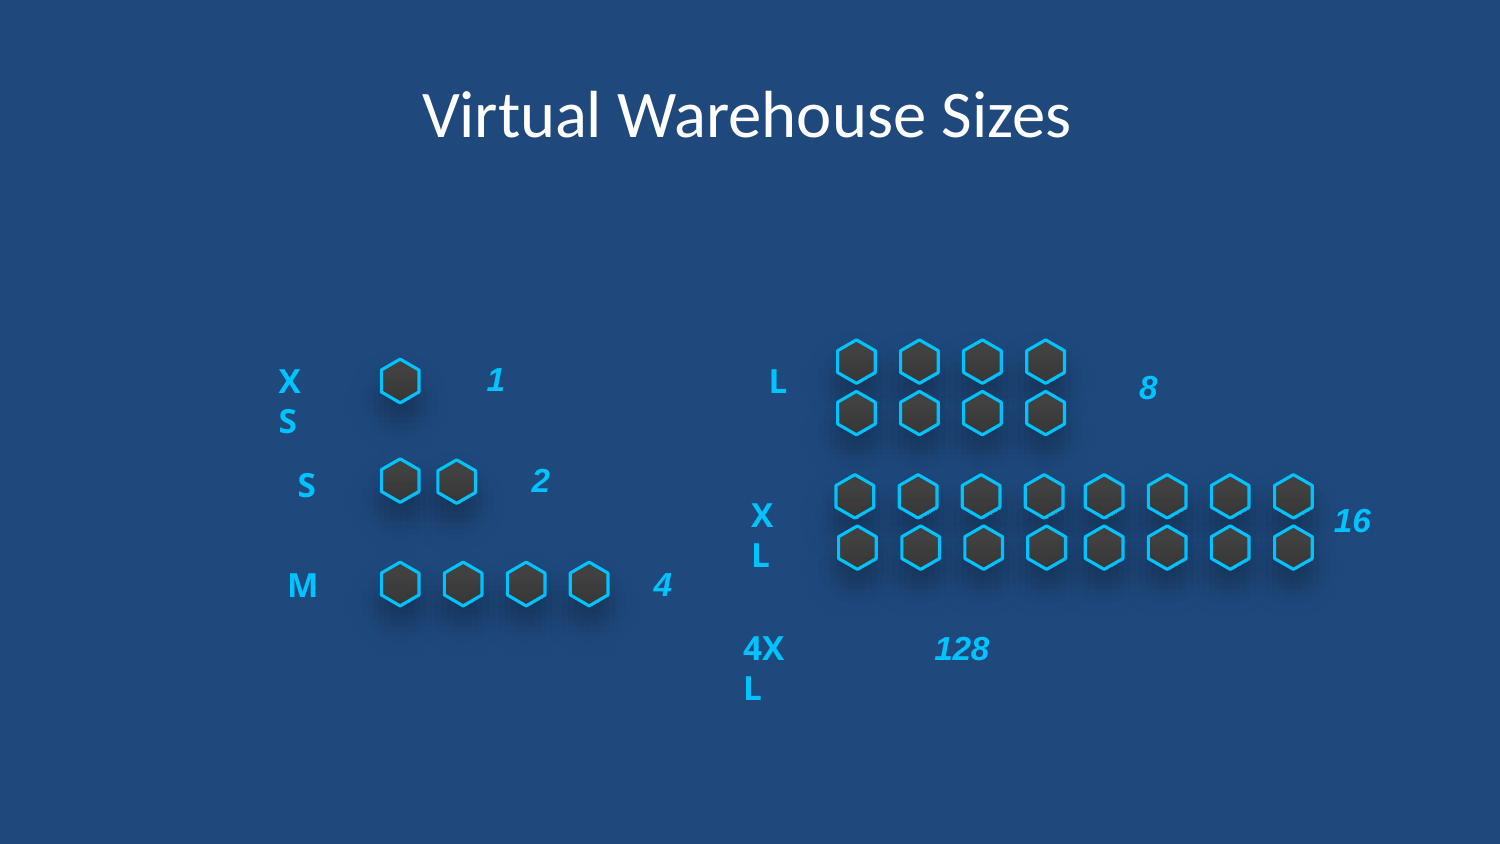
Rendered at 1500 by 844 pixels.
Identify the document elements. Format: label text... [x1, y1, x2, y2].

text_box 4 [654, 561, 675, 604]
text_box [791, 315, 1354, 632]
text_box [336, 335, 650, 668]
text_box M [284, 561, 318, 604]
text_box XS [276, 358, 318, 440]
text_box L [766, 358, 786, 400]
text_box S [295, 462, 318, 505]
text_box 4XL [741, 625, 799, 708]
text_box XL [749, 492, 786, 574]
title Virtual Warehouse Sizes [420, 68, 1080, 212]
text_box 128 [932, 639, 992, 668]
text_box 16 [1358, 497, 1374, 540]
